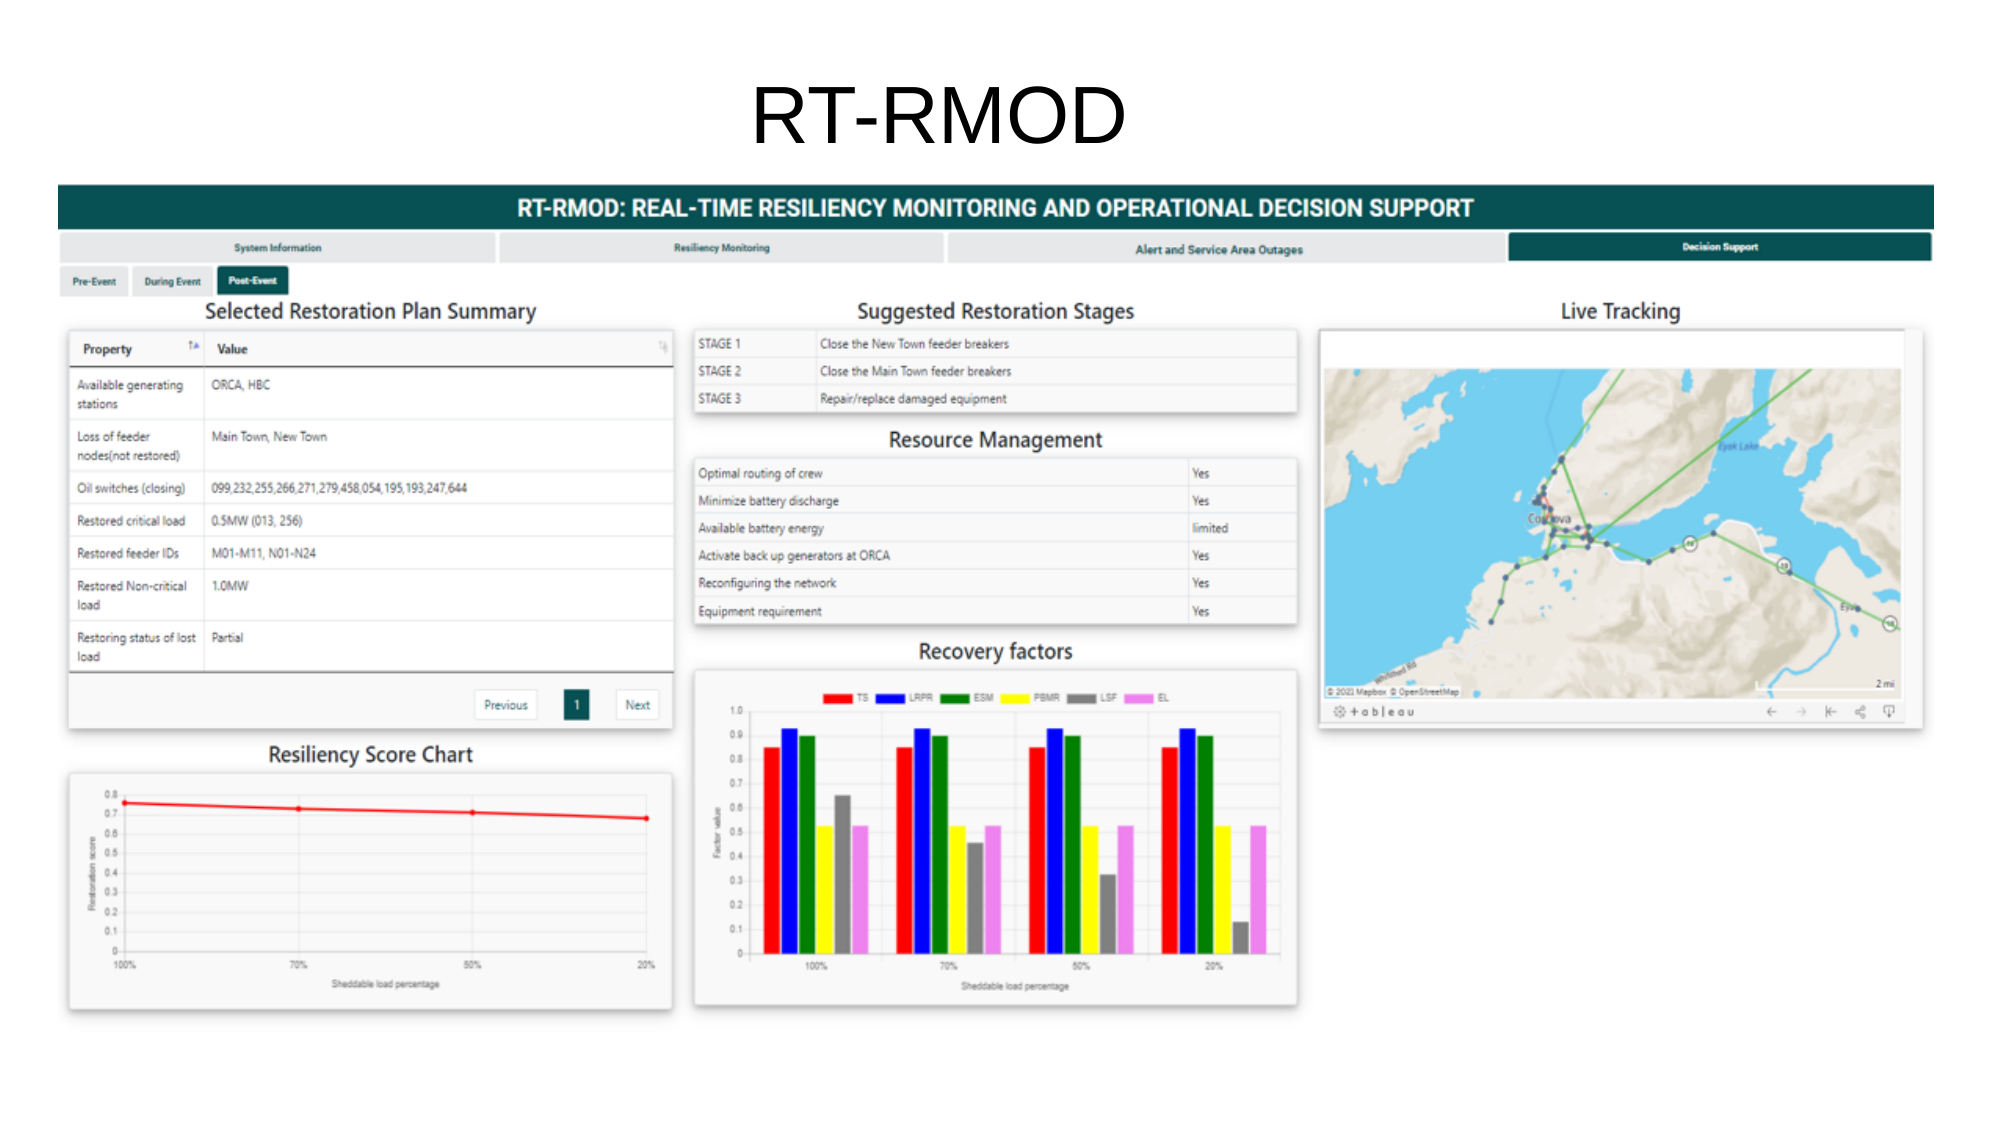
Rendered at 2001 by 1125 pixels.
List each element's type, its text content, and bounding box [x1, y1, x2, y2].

text_box RT-RMOD [2, 58, 1878, 163]
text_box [58, 184, 1934, 1088]
